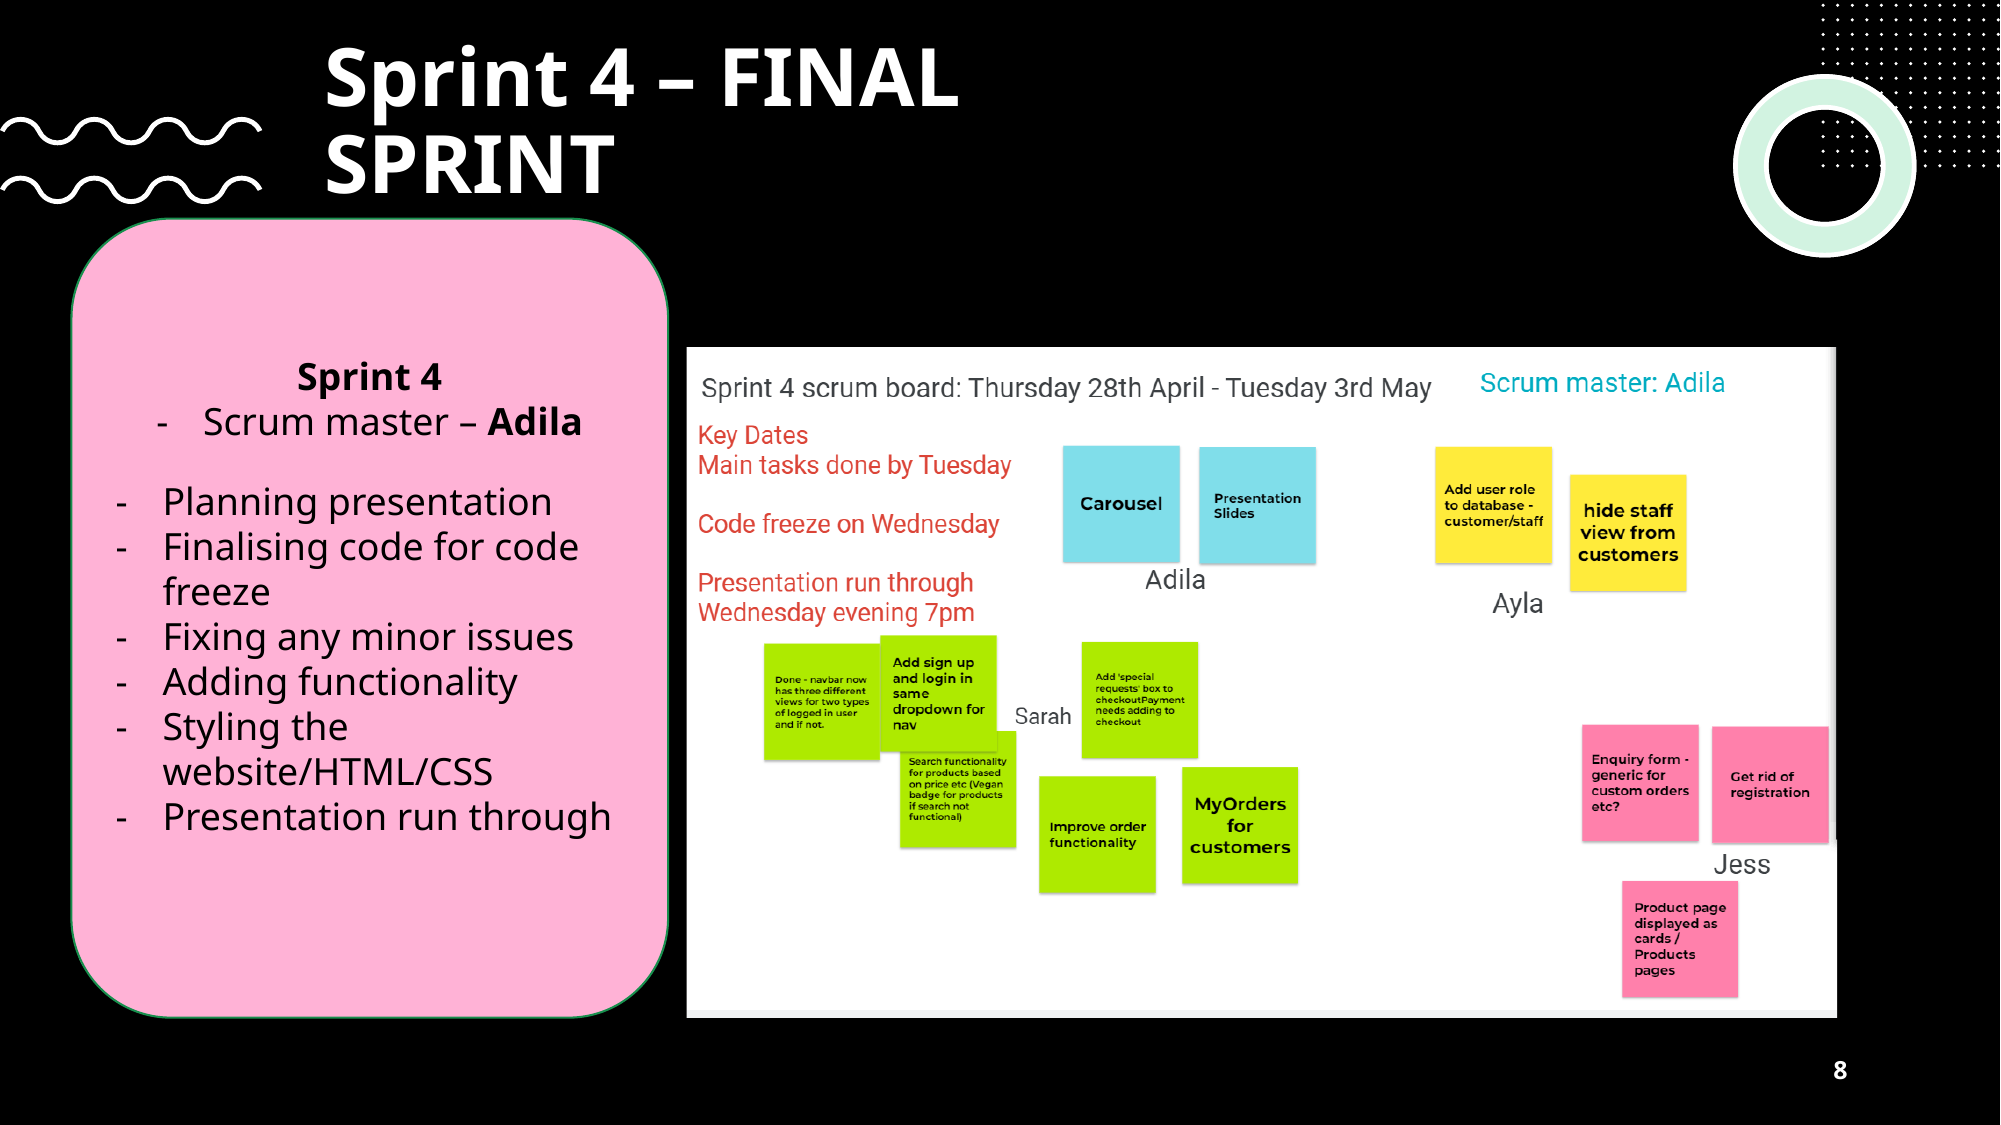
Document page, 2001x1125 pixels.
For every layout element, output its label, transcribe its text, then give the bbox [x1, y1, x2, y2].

slide_number 8 [1412, 1041, 1863, 1102]
text_box Sprint 4 Scrum master – Adila Planning presentation Finalising code for code freeze Fixing any minor issues Adding functionality Styling the website/HTML/CSS Presentation run through [71, 218, 669, 1018]
title Sprint 4 – FINAL SPRINT [309, 28, 998, 219]
picture [686, 347, 1838, 1018]
